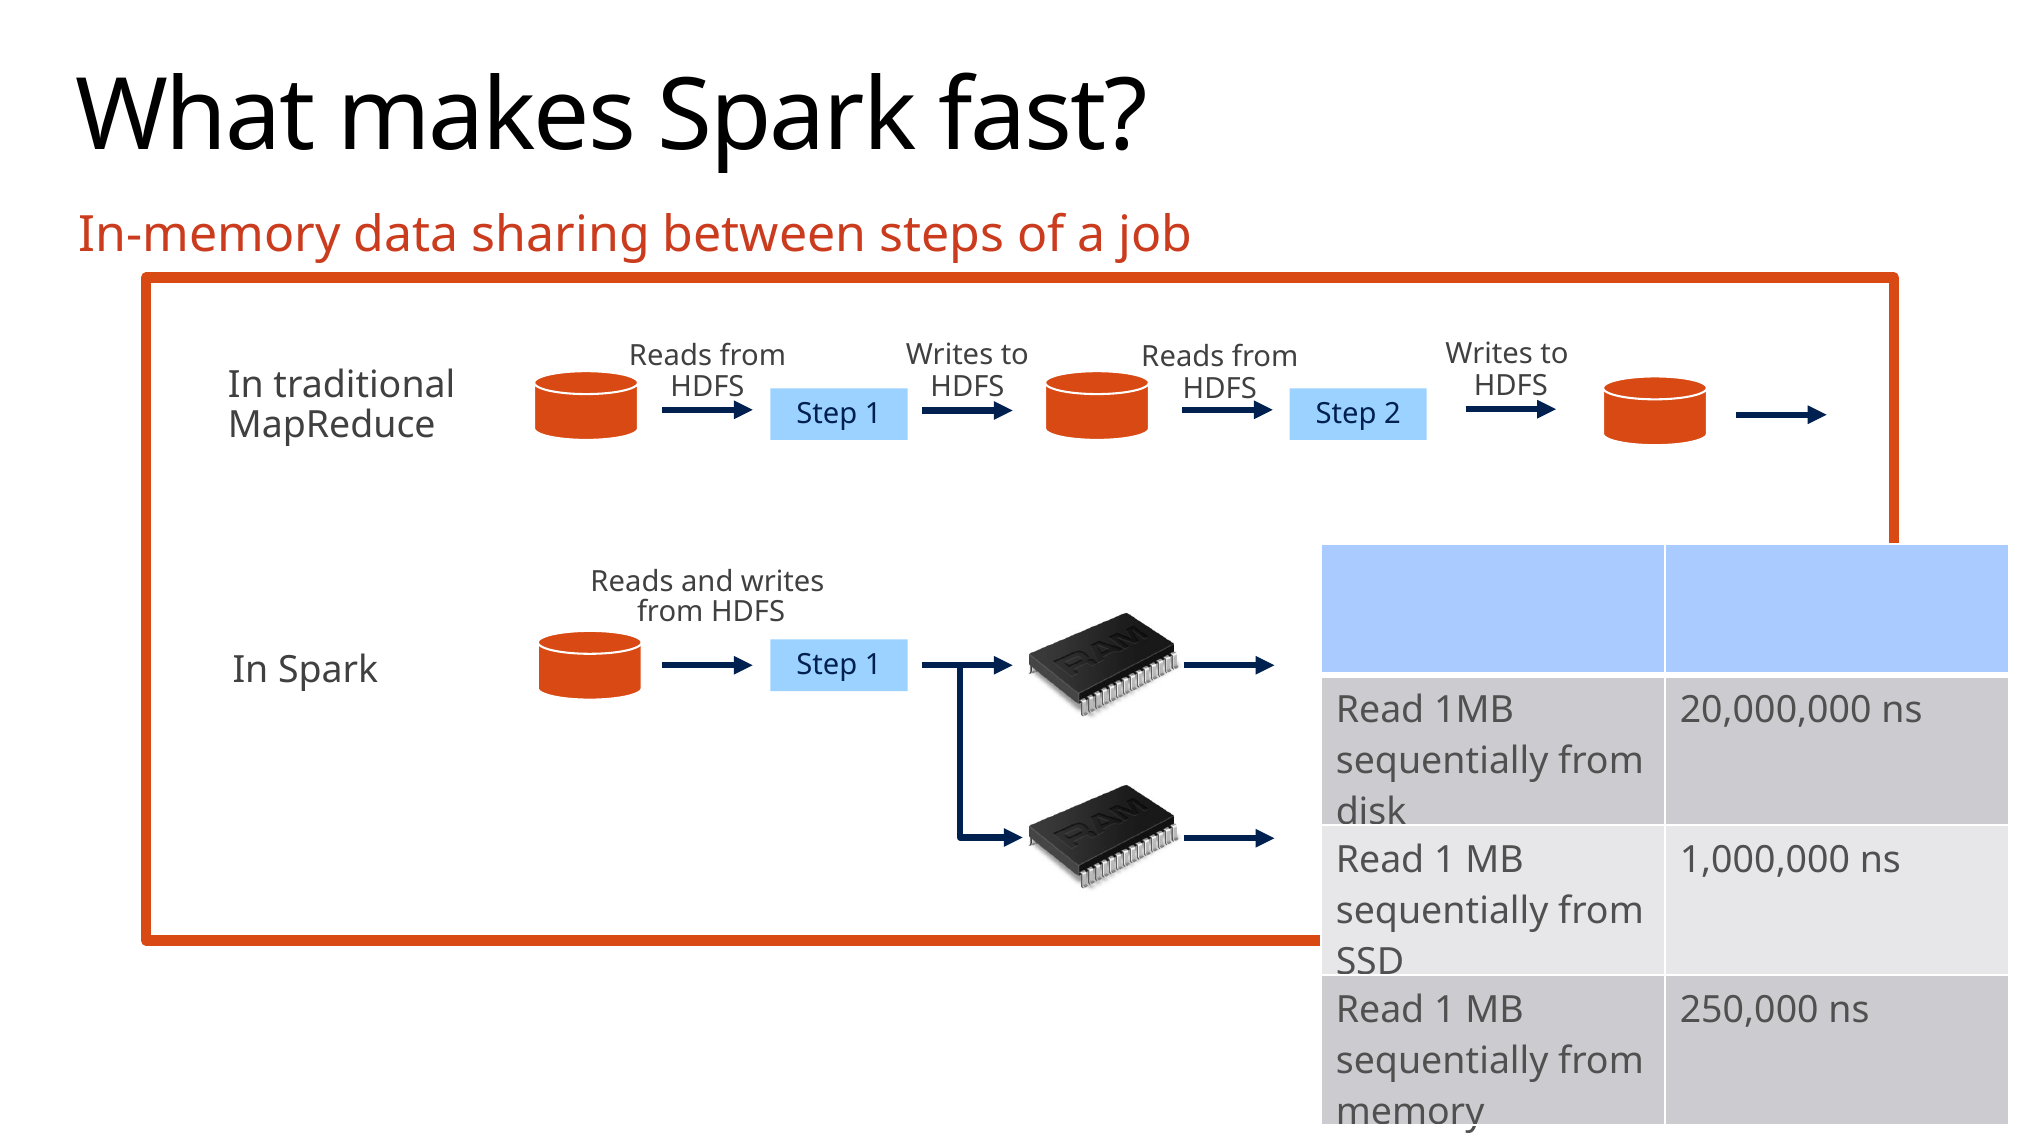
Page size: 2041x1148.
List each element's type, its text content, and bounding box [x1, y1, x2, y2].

table_cell 1,000,000 ns [1666, 826, 2008, 974]
table_cell 250,000 ns [1666, 976, 2008, 1124]
table_cell Read 1MB sequentially from disk [1322, 678, 1664, 824]
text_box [198, 552, 1275, 895]
table_cell Read 1 MB sequentially from memory [1322, 976, 1664, 1124]
text_box [145, 277, 1895, 941]
table_header [1322, 545, 1664, 672]
table_cell 20,000,000 ns [1666, 678, 2008, 824]
text_box In-memory data sharing between steps of a job [0, 201, 1396, 271]
table_cell Read 1 MB sequentially from SSD [1322, 826, 1664, 974]
table_header [1666, 545, 2008, 672]
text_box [194, 313, 1827, 455]
title What makes Spark fast? [0, 47, 1995, 204]
